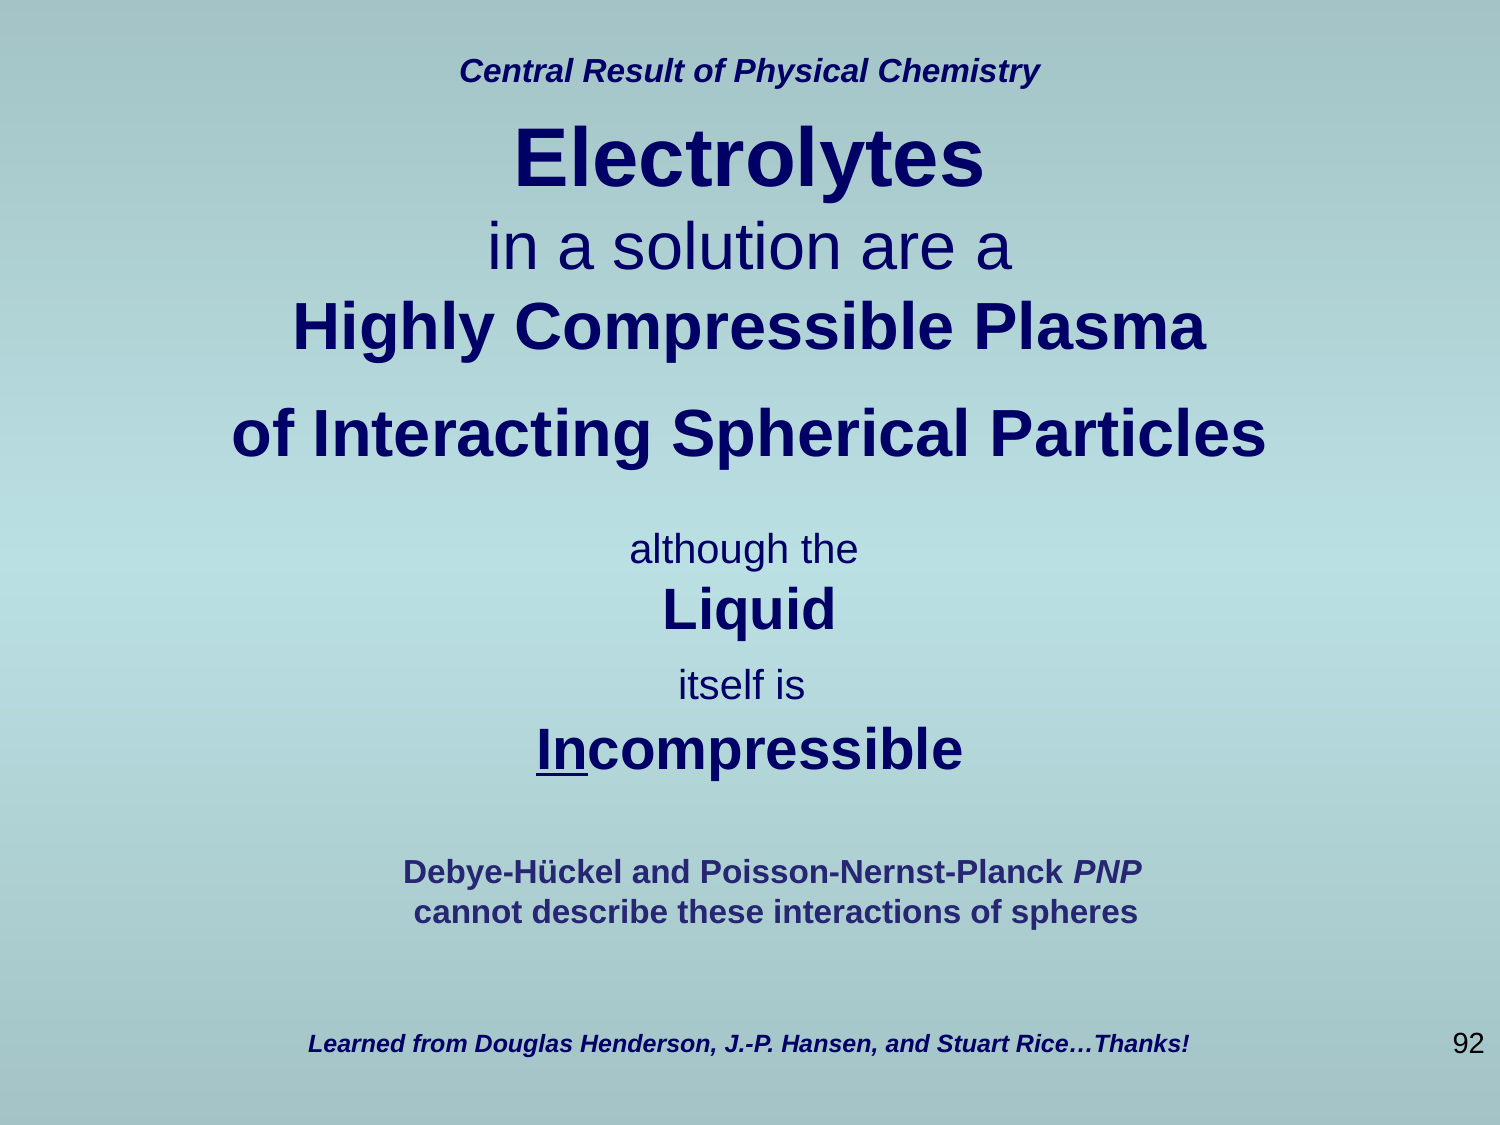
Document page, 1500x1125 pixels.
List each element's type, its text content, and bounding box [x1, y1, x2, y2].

text_box Learned from Douglas Henderson, J.-P. Hansen, and Stuart Rice…Thanks! [62, 1020, 1438, 1065]
slide_number 92 [1317, 1016, 1500, 1096]
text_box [0, 41, 1500, 800]
text_box Debye-Hückel and Poisson-Nernst-Planck PNP cannot describe these interactions of spheres [247, 842, 1306, 938]
